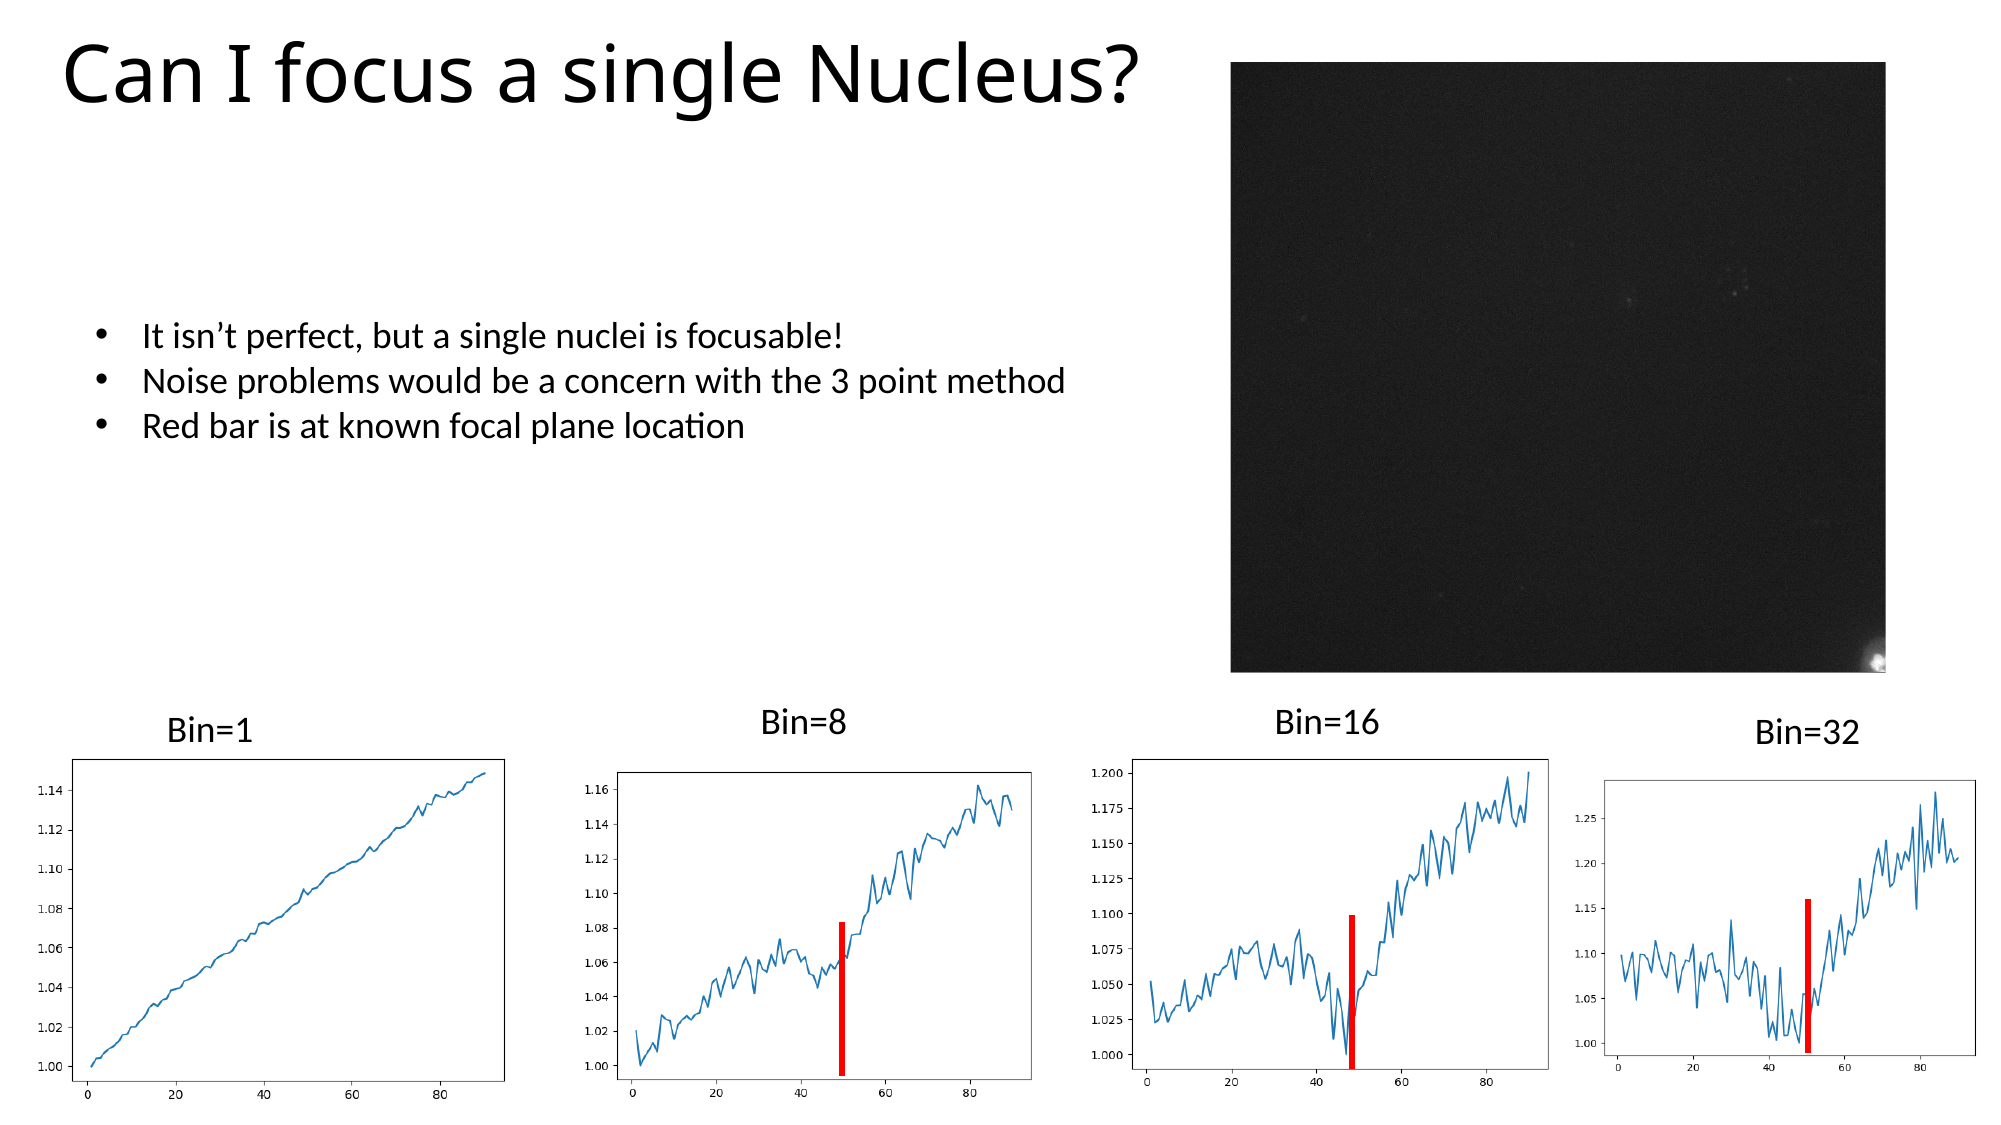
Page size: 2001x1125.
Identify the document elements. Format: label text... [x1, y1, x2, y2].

text_box Bin=16 [1259, 689, 1395, 740]
text_box Bin=1 [152, 697, 269, 750]
text_box Bin=32 [1740, 699, 1876, 754]
text_box Bin=8 [745, 689, 863, 750]
title Can I focus a single Nucleus? [46, 25, 1772, 128]
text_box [28, 750, 514, 1109]
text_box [1230, 62, 1886, 673]
text_box It isn’t perfect, but a single nuclei is focusable! Noise problems would be a concern with the 3 point method Red bar is at known focal plane location [80, 303, 1117, 499]
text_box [566, 760, 1042, 1109]
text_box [1572, 754, 1985, 1076]
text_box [1082, 740, 1559, 1090]
